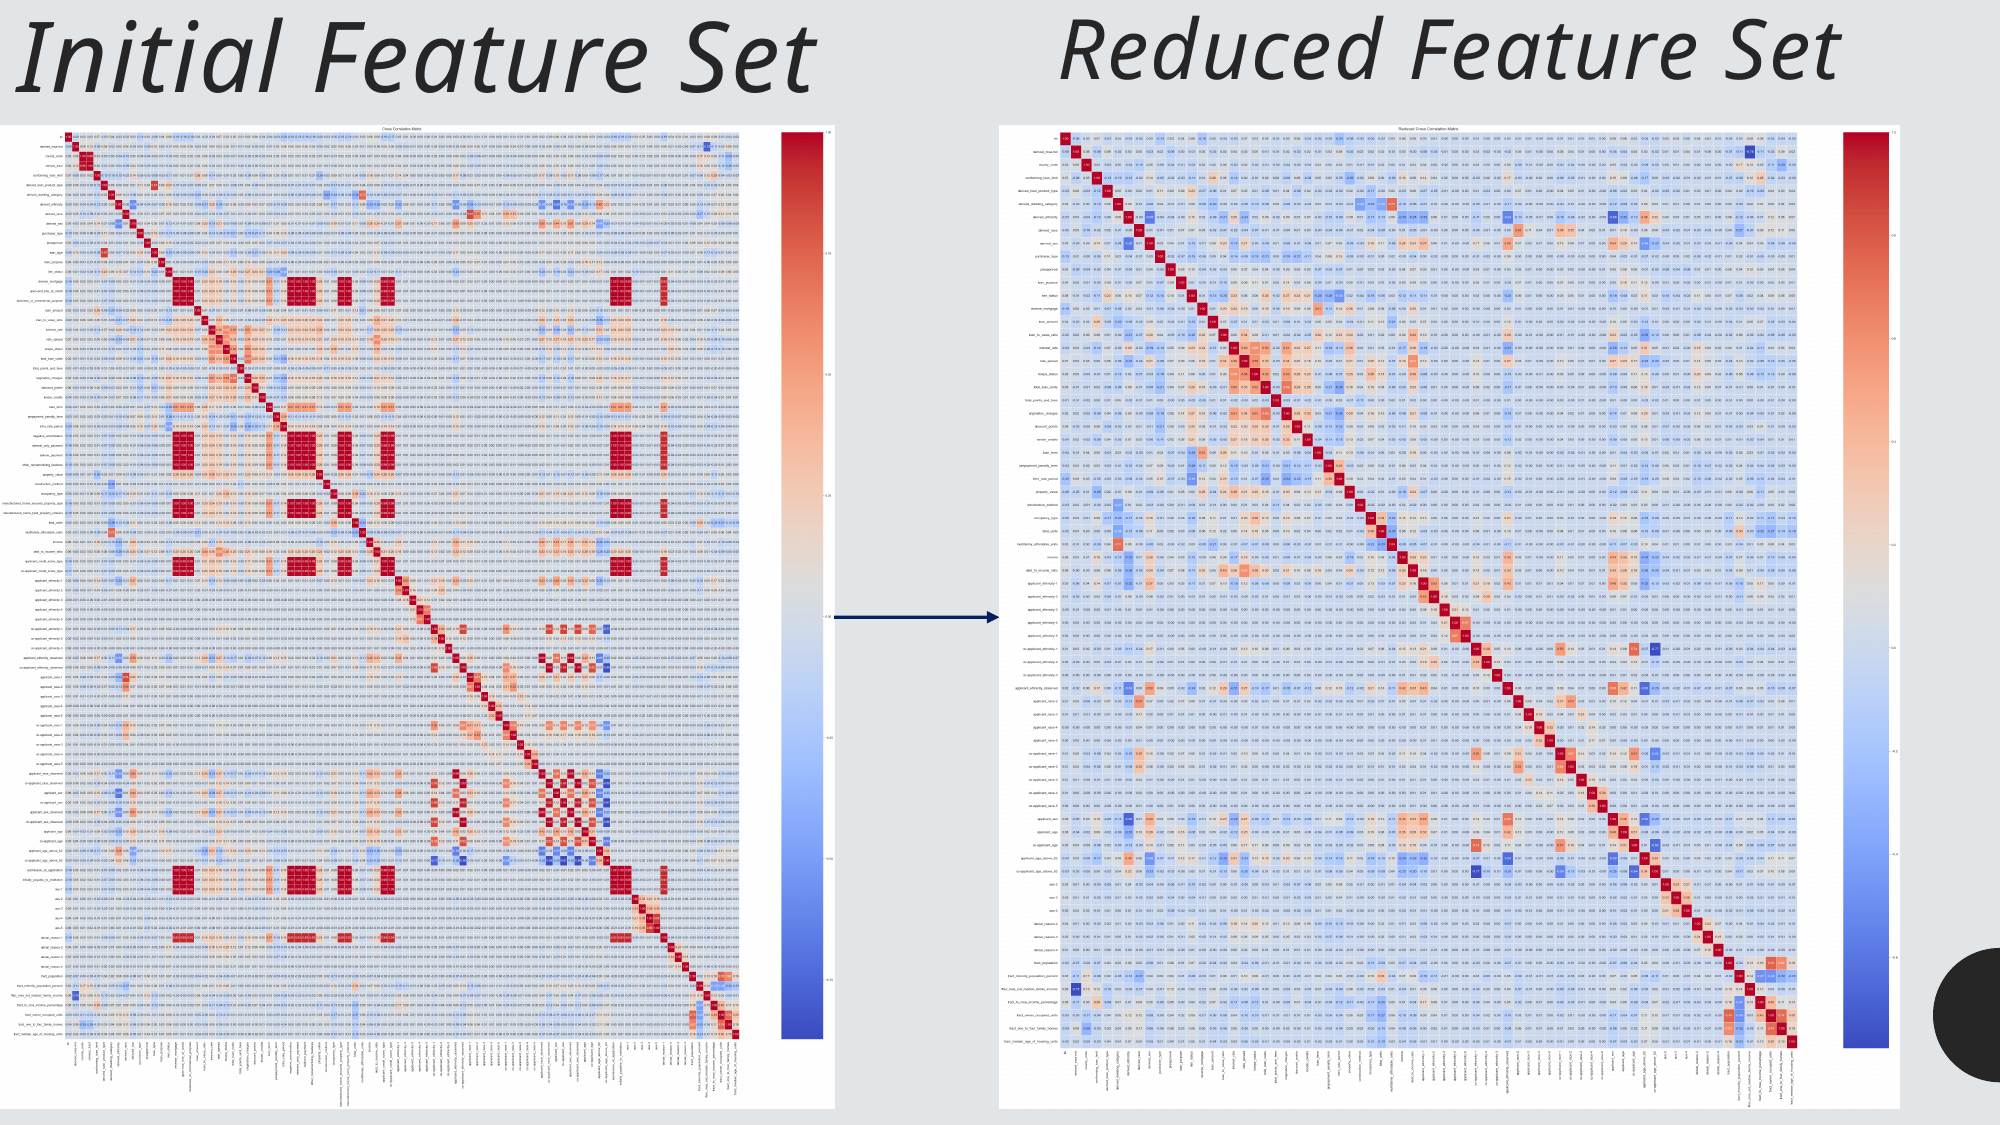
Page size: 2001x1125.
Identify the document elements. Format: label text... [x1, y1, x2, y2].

title Initial Feature Set [0, 0, 835, 125]
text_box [0, 125, 1900, 1109]
text_box Reduced Feature Set [1032, 0, 1867, 125]
